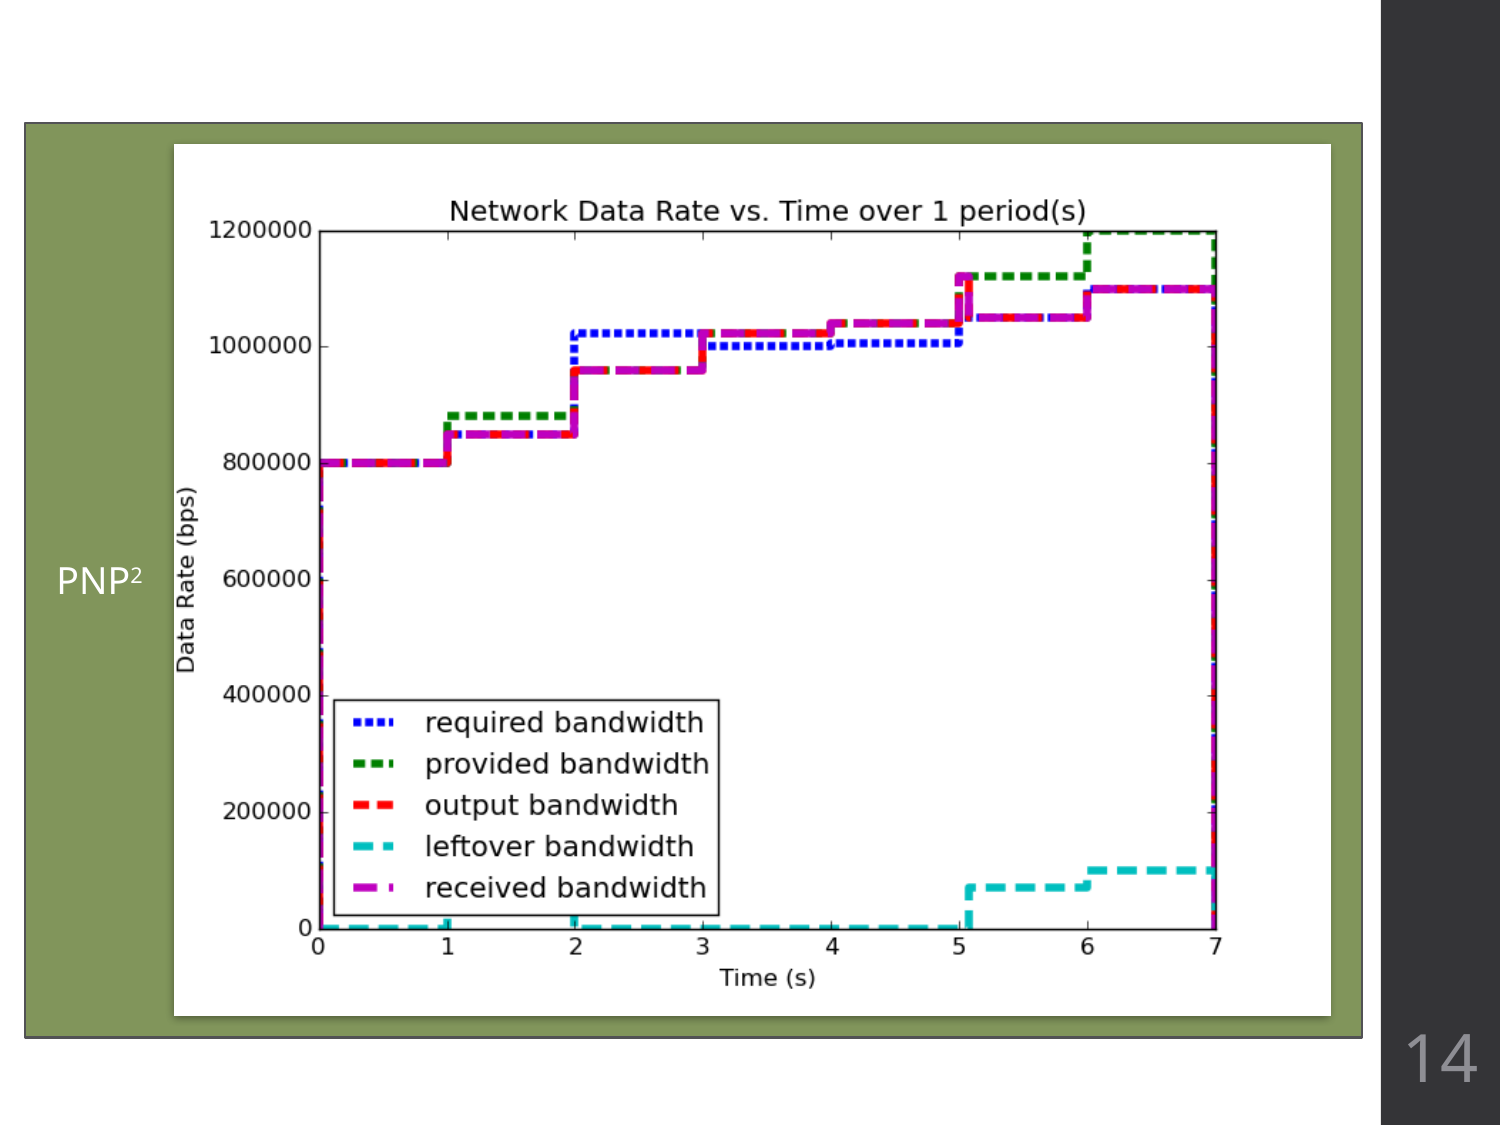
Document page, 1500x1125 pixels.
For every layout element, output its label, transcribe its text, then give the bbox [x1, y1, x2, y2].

text_box [24, 122, 1363, 1039]
slide_number 14 [1384, 1012, 1498, 1110]
text_box PNP2 [41, 549, 158, 610]
picture [174, 144, 1331, 1016]
